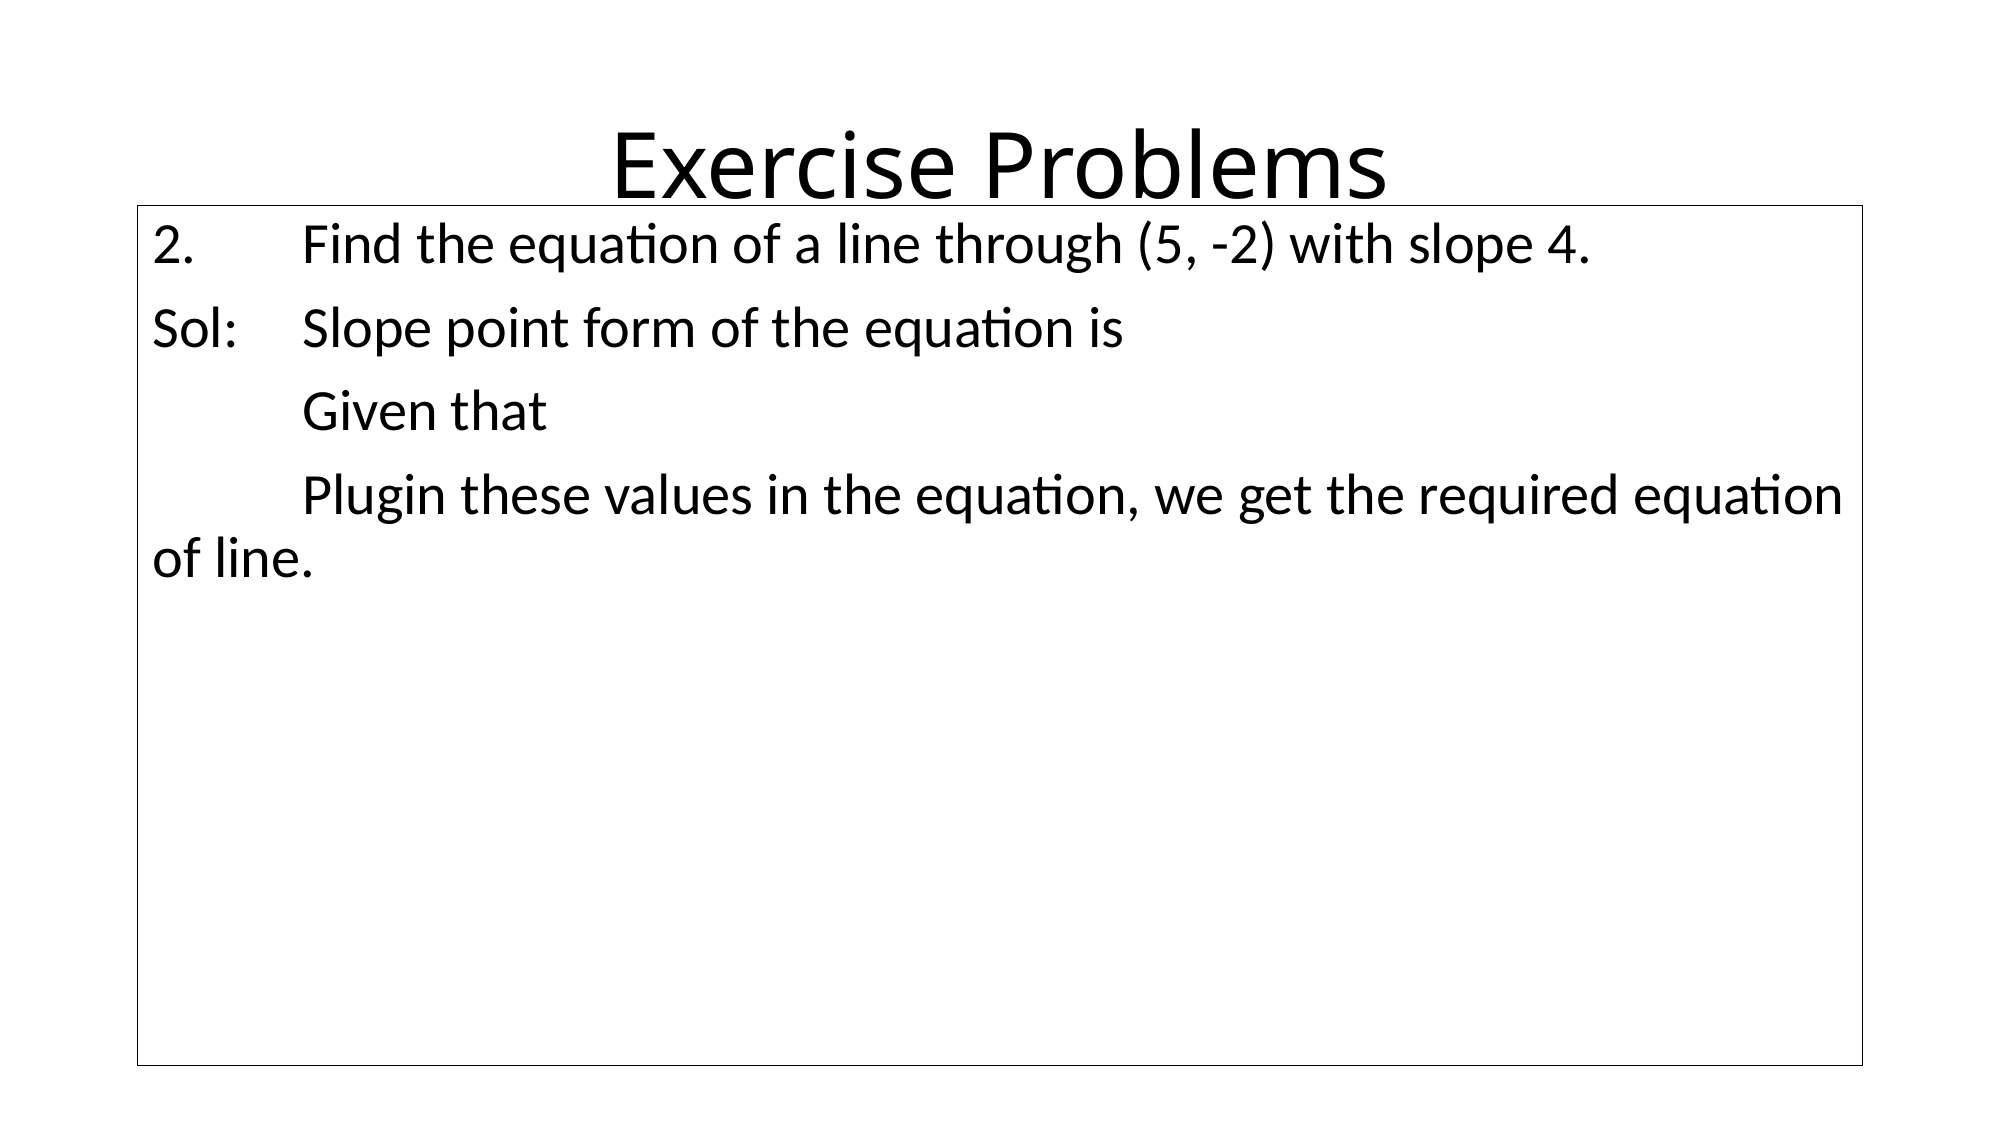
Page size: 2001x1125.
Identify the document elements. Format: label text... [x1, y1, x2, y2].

title Exercise Problems [137, 59, 1863, 205]
title Exercise Problems [138, 206, 1862, 278]
